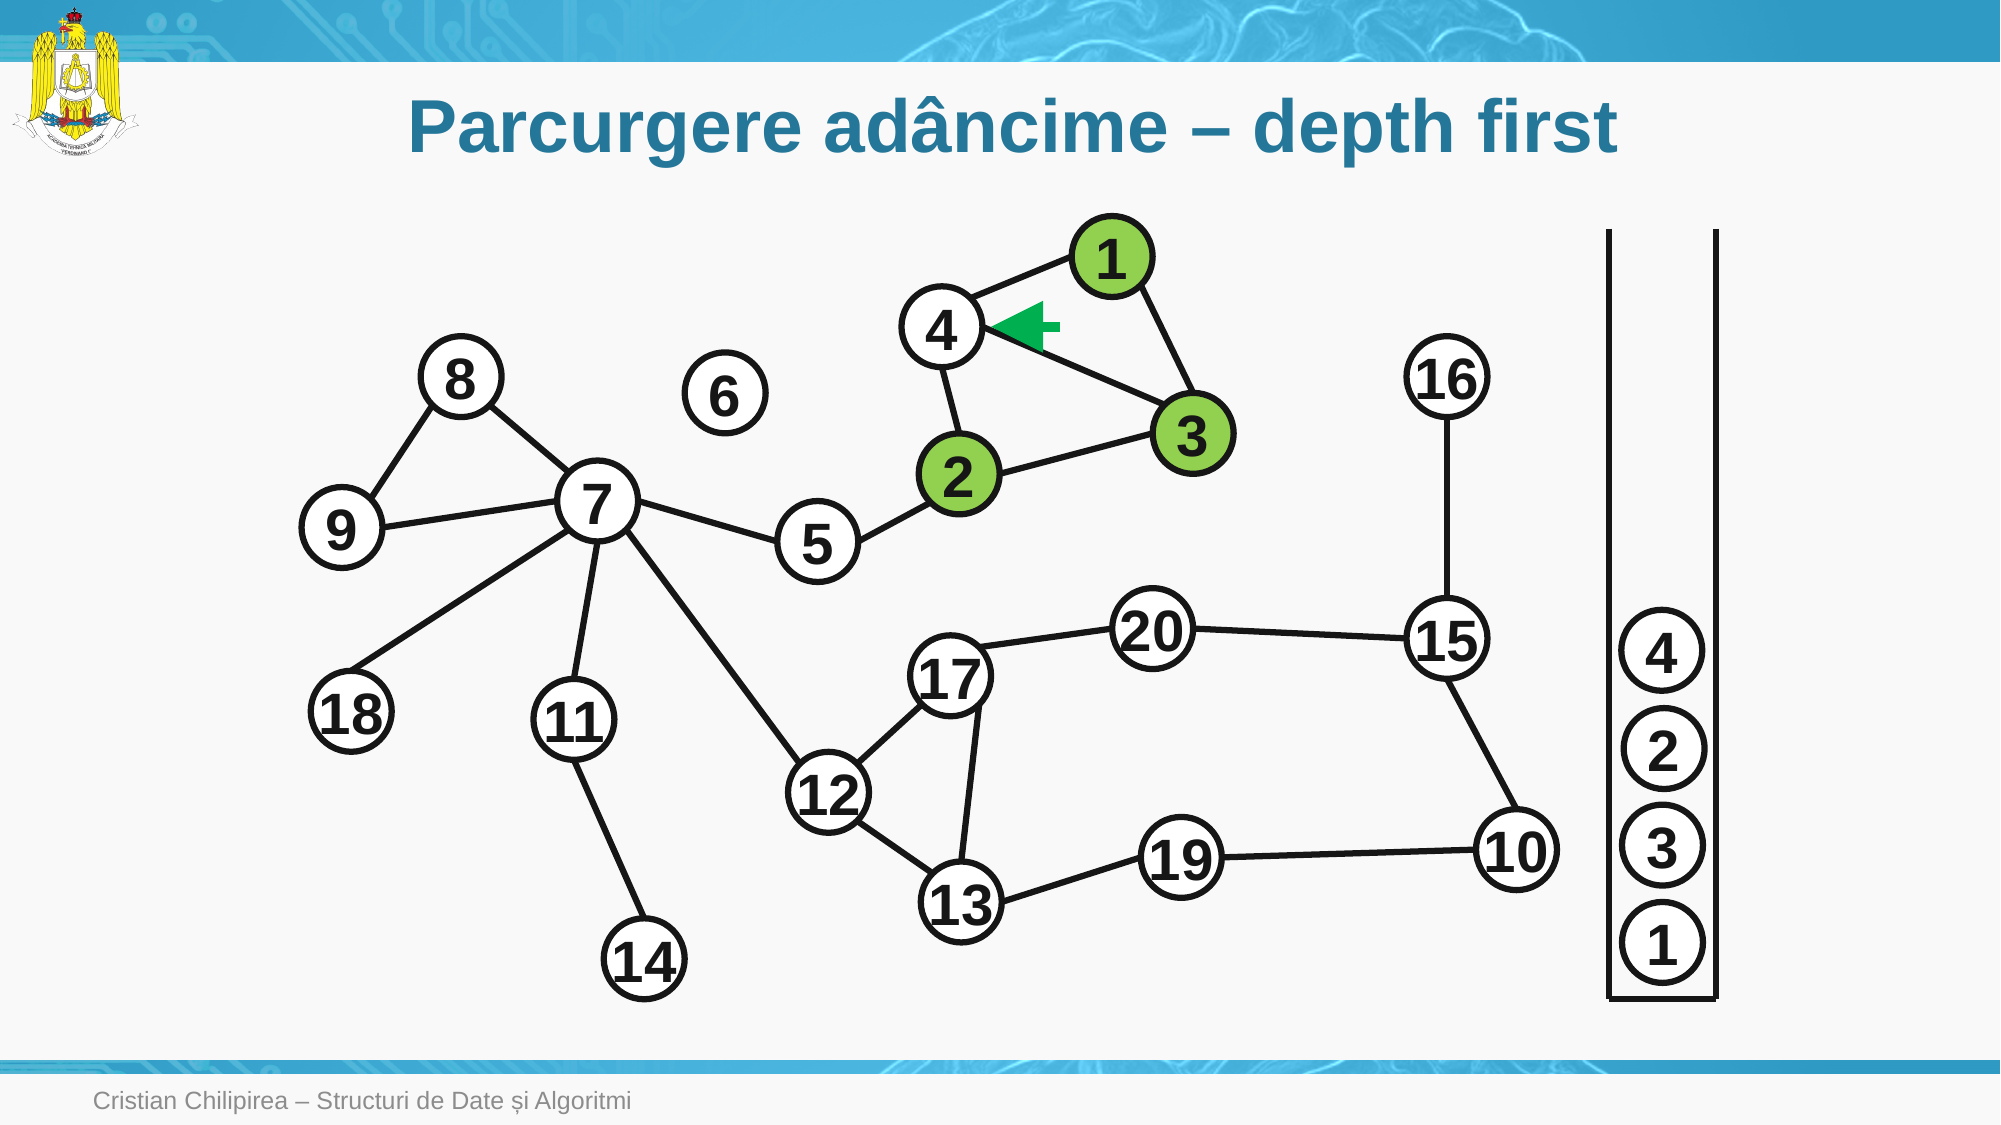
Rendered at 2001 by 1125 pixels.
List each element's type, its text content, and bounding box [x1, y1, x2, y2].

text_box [573, 541, 598, 679]
text_box 17 [910, 635, 992, 717]
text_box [979, 628, 1113, 648]
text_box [1446, 678, 1517, 810]
text_box 5 [779, 501, 859, 582]
title Parcurgere adâncime – depth first [150, 76, 1876, 180]
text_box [982, 326, 1165, 405]
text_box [1001, 857, 1141, 902]
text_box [573, 759, 645, 919]
text_box 8 [420, 336, 502, 418]
text_box 15 [1406, 598, 1488, 679]
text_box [1221, 849, 1476, 858]
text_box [999, 433, 1153, 474]
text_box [970, 256, 1072, 299]
text_box 1 [1071, 216, 1153, 297]
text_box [1140, 285, 1194, 393]
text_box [382, 500, 558, 528]
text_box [351, 529, 569, 671]
text_box 2 [1623, 708, 1705, 790]
picture [0, 1060, 2000, 1074]
text_box 2 [918, 433, 1000, 515]
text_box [858, 502, 931, 542]
text_box 10 [1476, 809, 1557, 891]
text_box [626, 529, 800, 764]
text_box 7 [557, 460, 638, 542]
text_box 12 [788, 751, 869, 833]
picture [0, 0, 2000, 156]
text_box 4 [1621, 609, 1703, 691]
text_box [857, 704, 922, 764]
text_box 13 [920, 861, 1002, 943]
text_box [961, 704, 980, 862]
text_box 14 [603, 918, 685, 1000]
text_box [638, 500, 778, 529]
text_box 19 [1141, 816, 1222, 898]
text_box 6 [684, 352, 766, 434]
text_box 3 [1152, 393, 1234, 474]
text_box 16 [1406, 336, 1488, 417]
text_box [857, 820, 933, 874]
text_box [489, 405, 569, 473]
text_box 3 [1622, 804, 1703, 886]
text_box 9 [301, 487, 382, 568]
text_box 20 [1112, 588, 1193, 670]
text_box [941, 367, 960, 434]
footer Cristian Chilipirea – Structuri de Date și Algoritmi [77, 1073, 1338, 1125]
text_box 1 [1622, 901, 1703, 983]
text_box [370, 405, 433, 499]
text_box 4 [901, 286, 983, 367]
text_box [1193, 628, 1407, 639]
text_box 18 [310, 670, 392, 752]
text_box 11 [533, 679, 615, 760]
